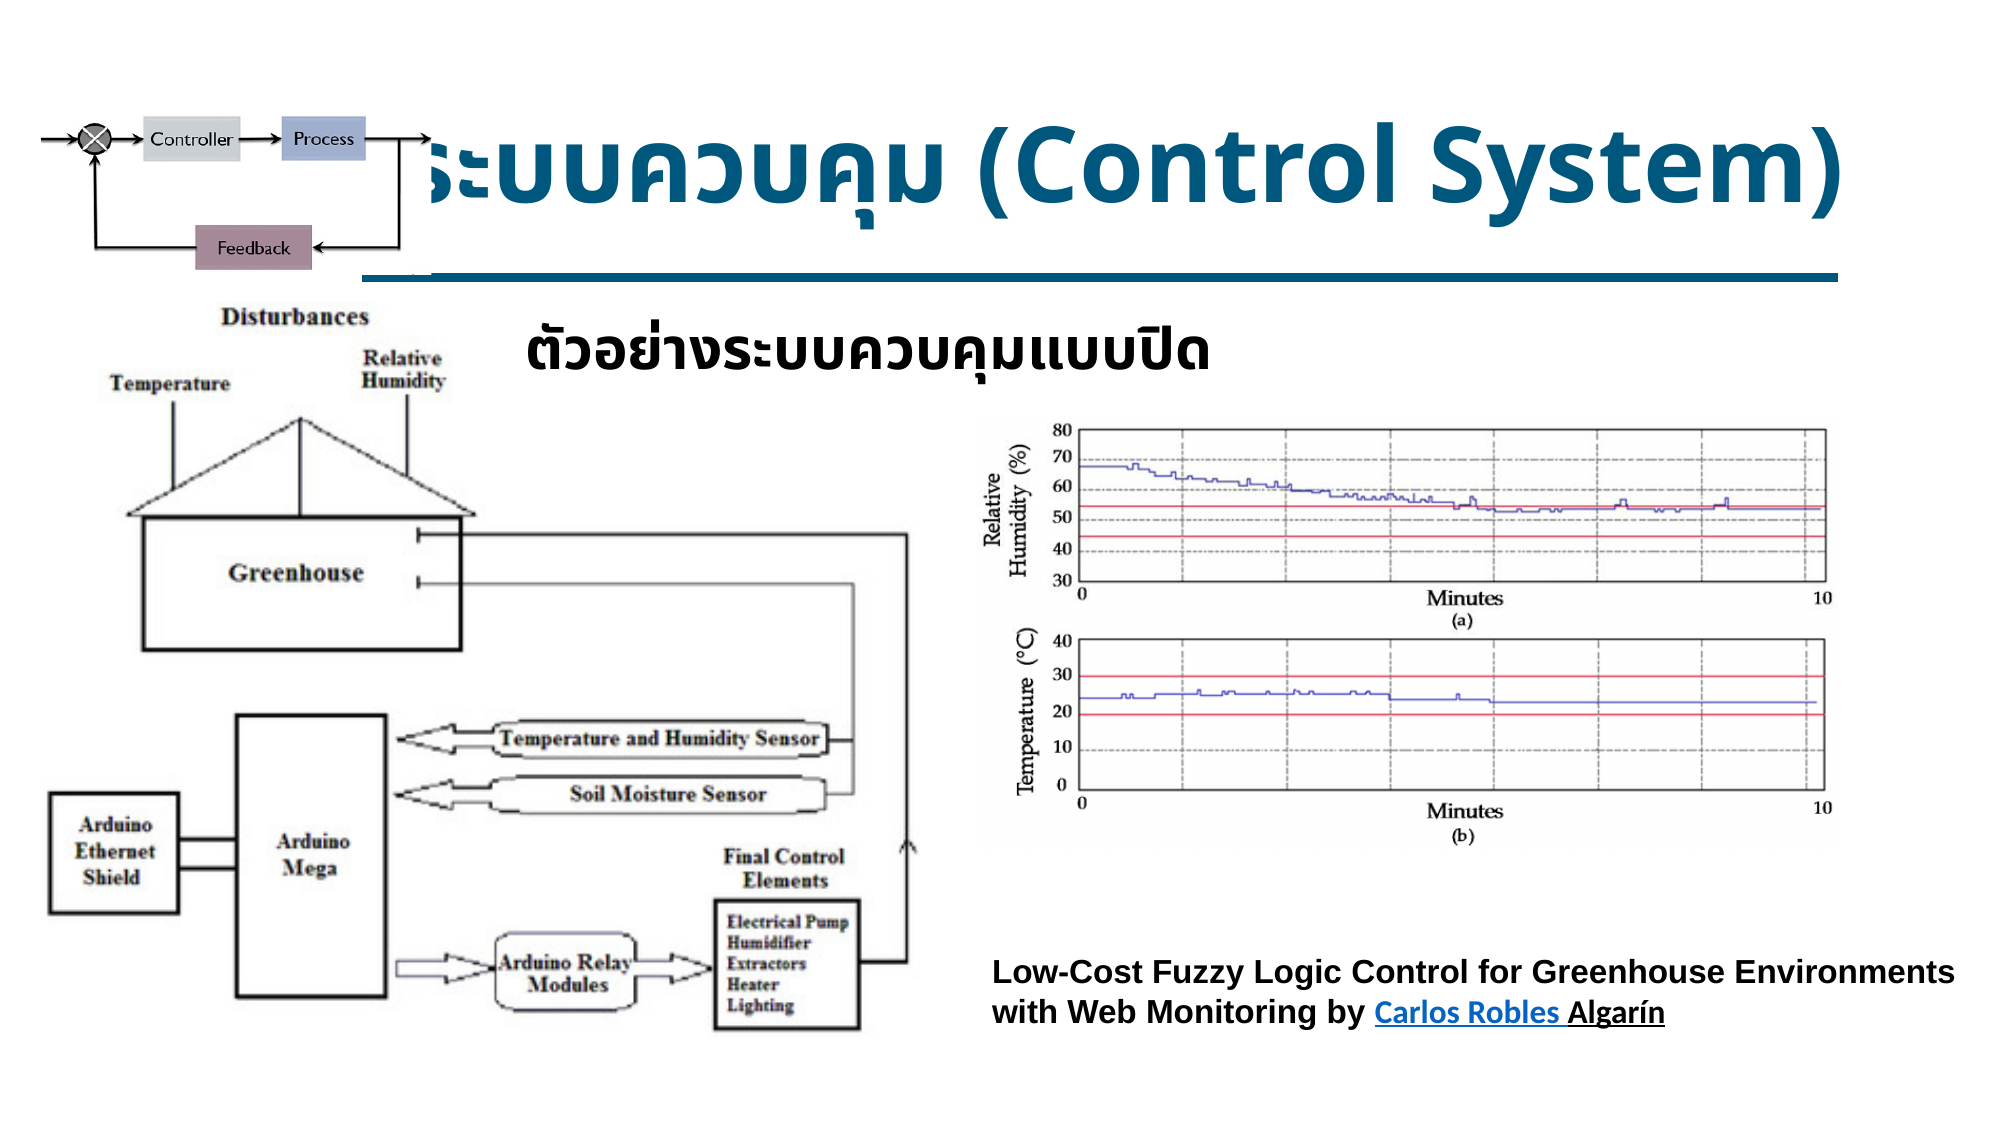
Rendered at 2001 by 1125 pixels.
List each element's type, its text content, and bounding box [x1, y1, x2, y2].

picture [977, 416, 1838, 853]
title ระบบควบคุม (Control System) [137, 59, 1863, 278]
text_box ตัวอย่างระบบควบคุมแบบปิด [921, 303, 1243, 389]
text_box Low-Cost Fuzzy Logic Control for Greenhouse Environments with Web Monitoring by Carlos Robles Algarín [977, 942, 1978, 1038]
picture [40, 302, 921, 1039]
picture [40, 115, 432, 275]
